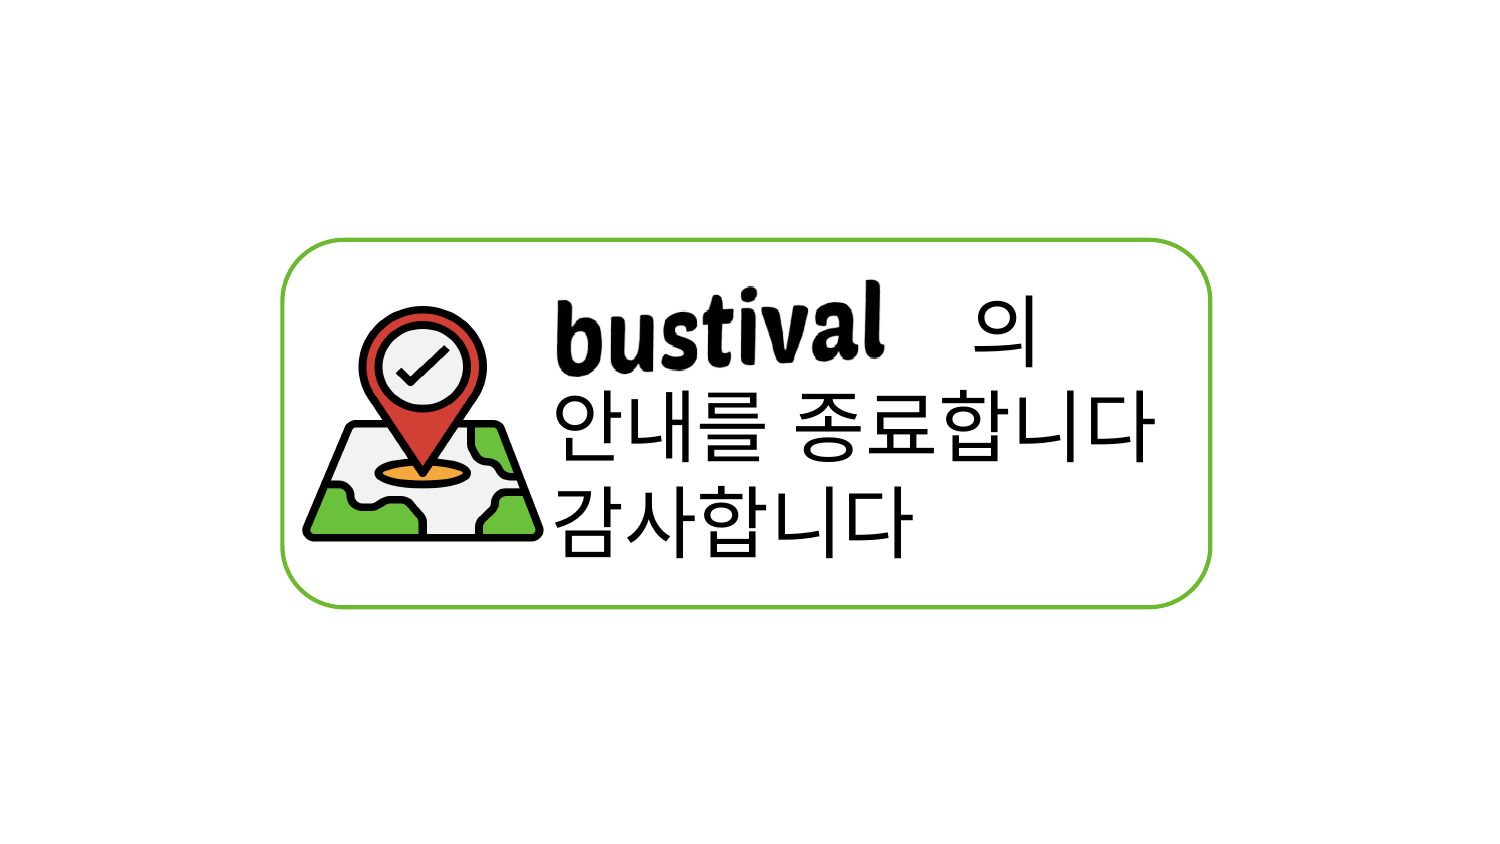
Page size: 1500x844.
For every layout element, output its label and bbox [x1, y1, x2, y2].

text_box [282, 239, 1315, 608]
